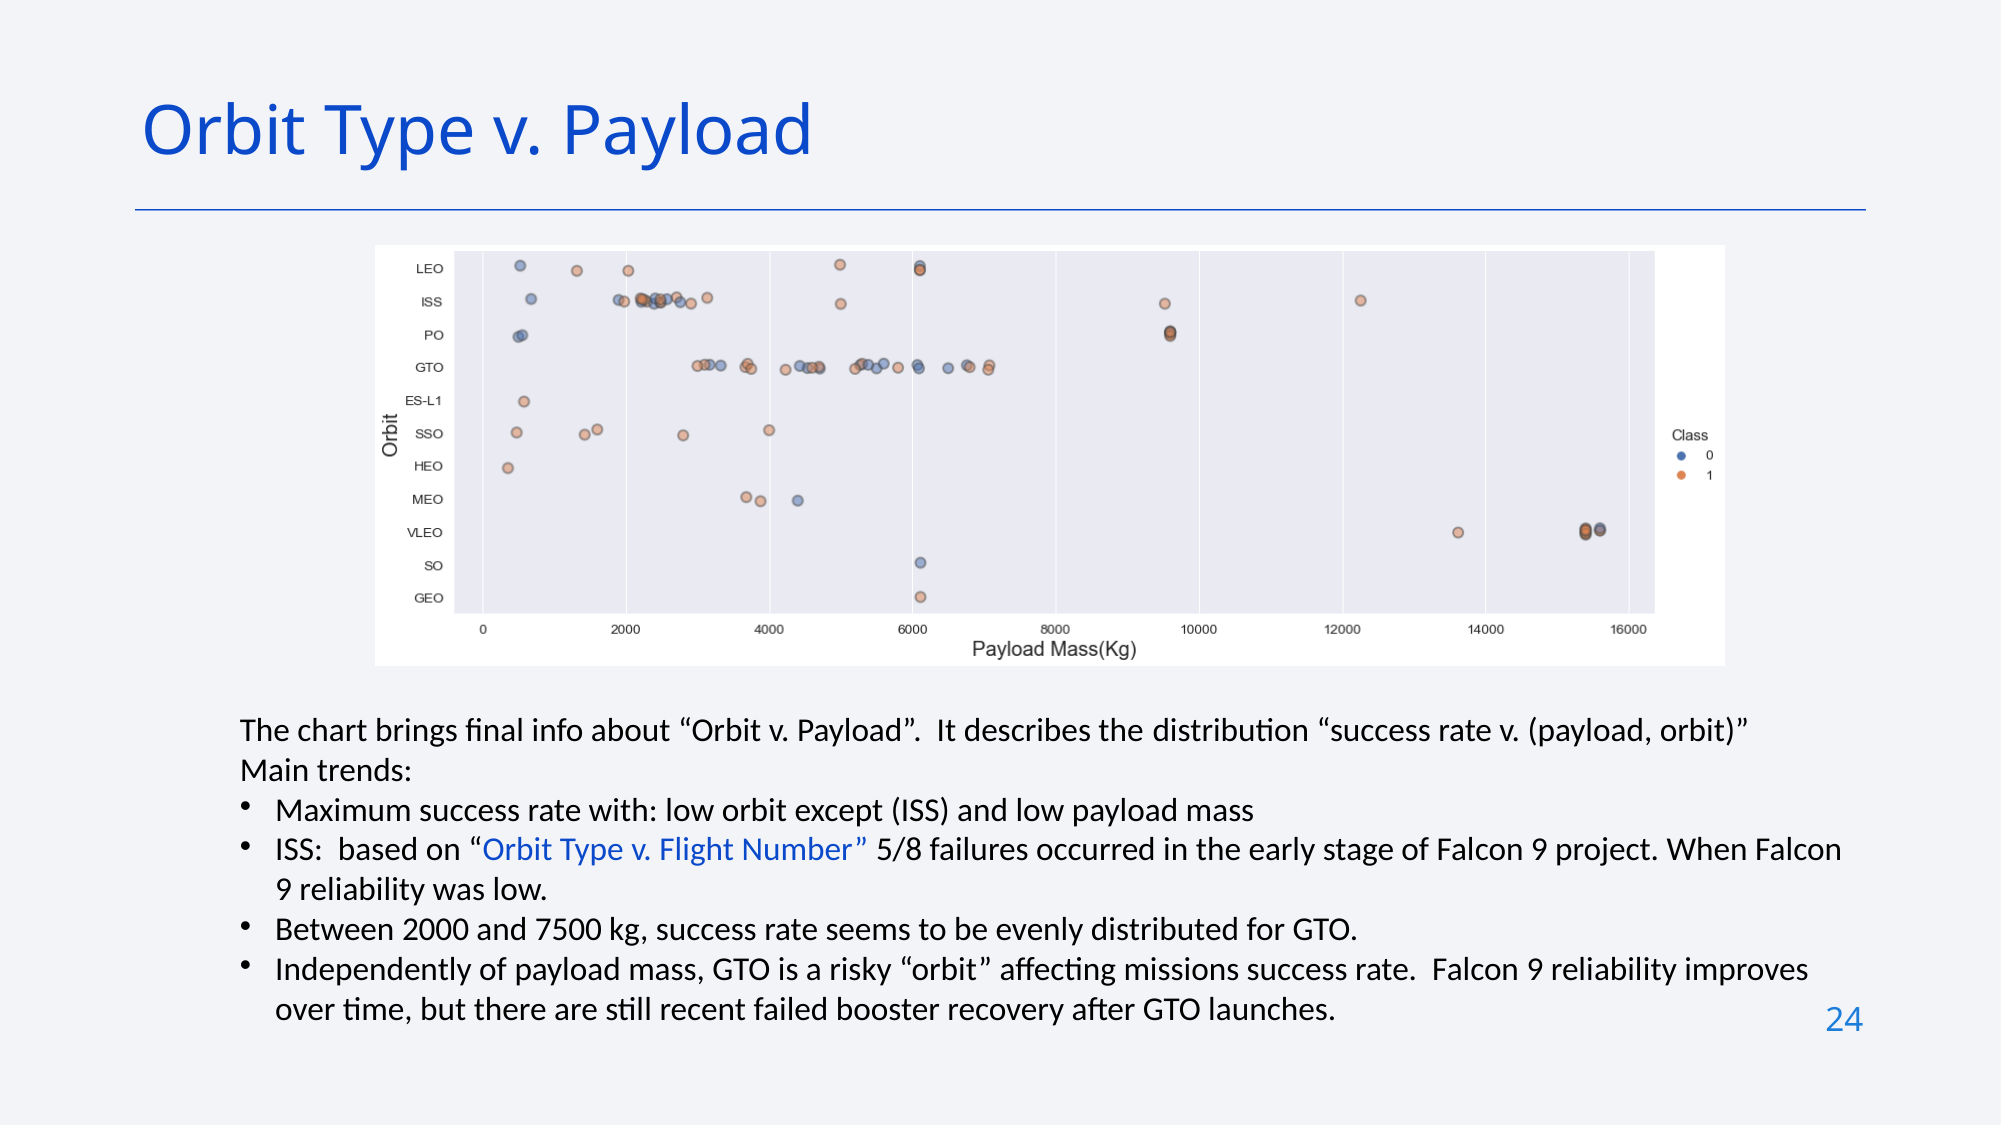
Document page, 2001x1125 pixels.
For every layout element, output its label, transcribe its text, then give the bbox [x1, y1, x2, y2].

slide_number 24 [1429, 988, 1879, 1053]
text_box Orbit Type v. Payload [126, 88, 1850, 177]
picture [0, 0, 2001, 1125]
text_box The chart brings final info about “Orbit v. Payload”. It describes the distribution “success rate v. (payload, orbit)” Main trends: Maximum success rate with: low orbit except (ISS) and low payload mass ISS: based on “Orbit Type v. Flight Number” 5/8 failures occurred in the early stage of Falcon 9 project. When Falcon 9 reliability was low. Between 2000 and 7500 kg, success rate seems to be evenly distributed for GTO. Independently of payload mass, GTO is a risky “orbit” affecting missions success rate. Falcon 9 reliability improves over time, but there are still recent failed booster recovery after GTO launches. [224, 700, 1875, 1048]
